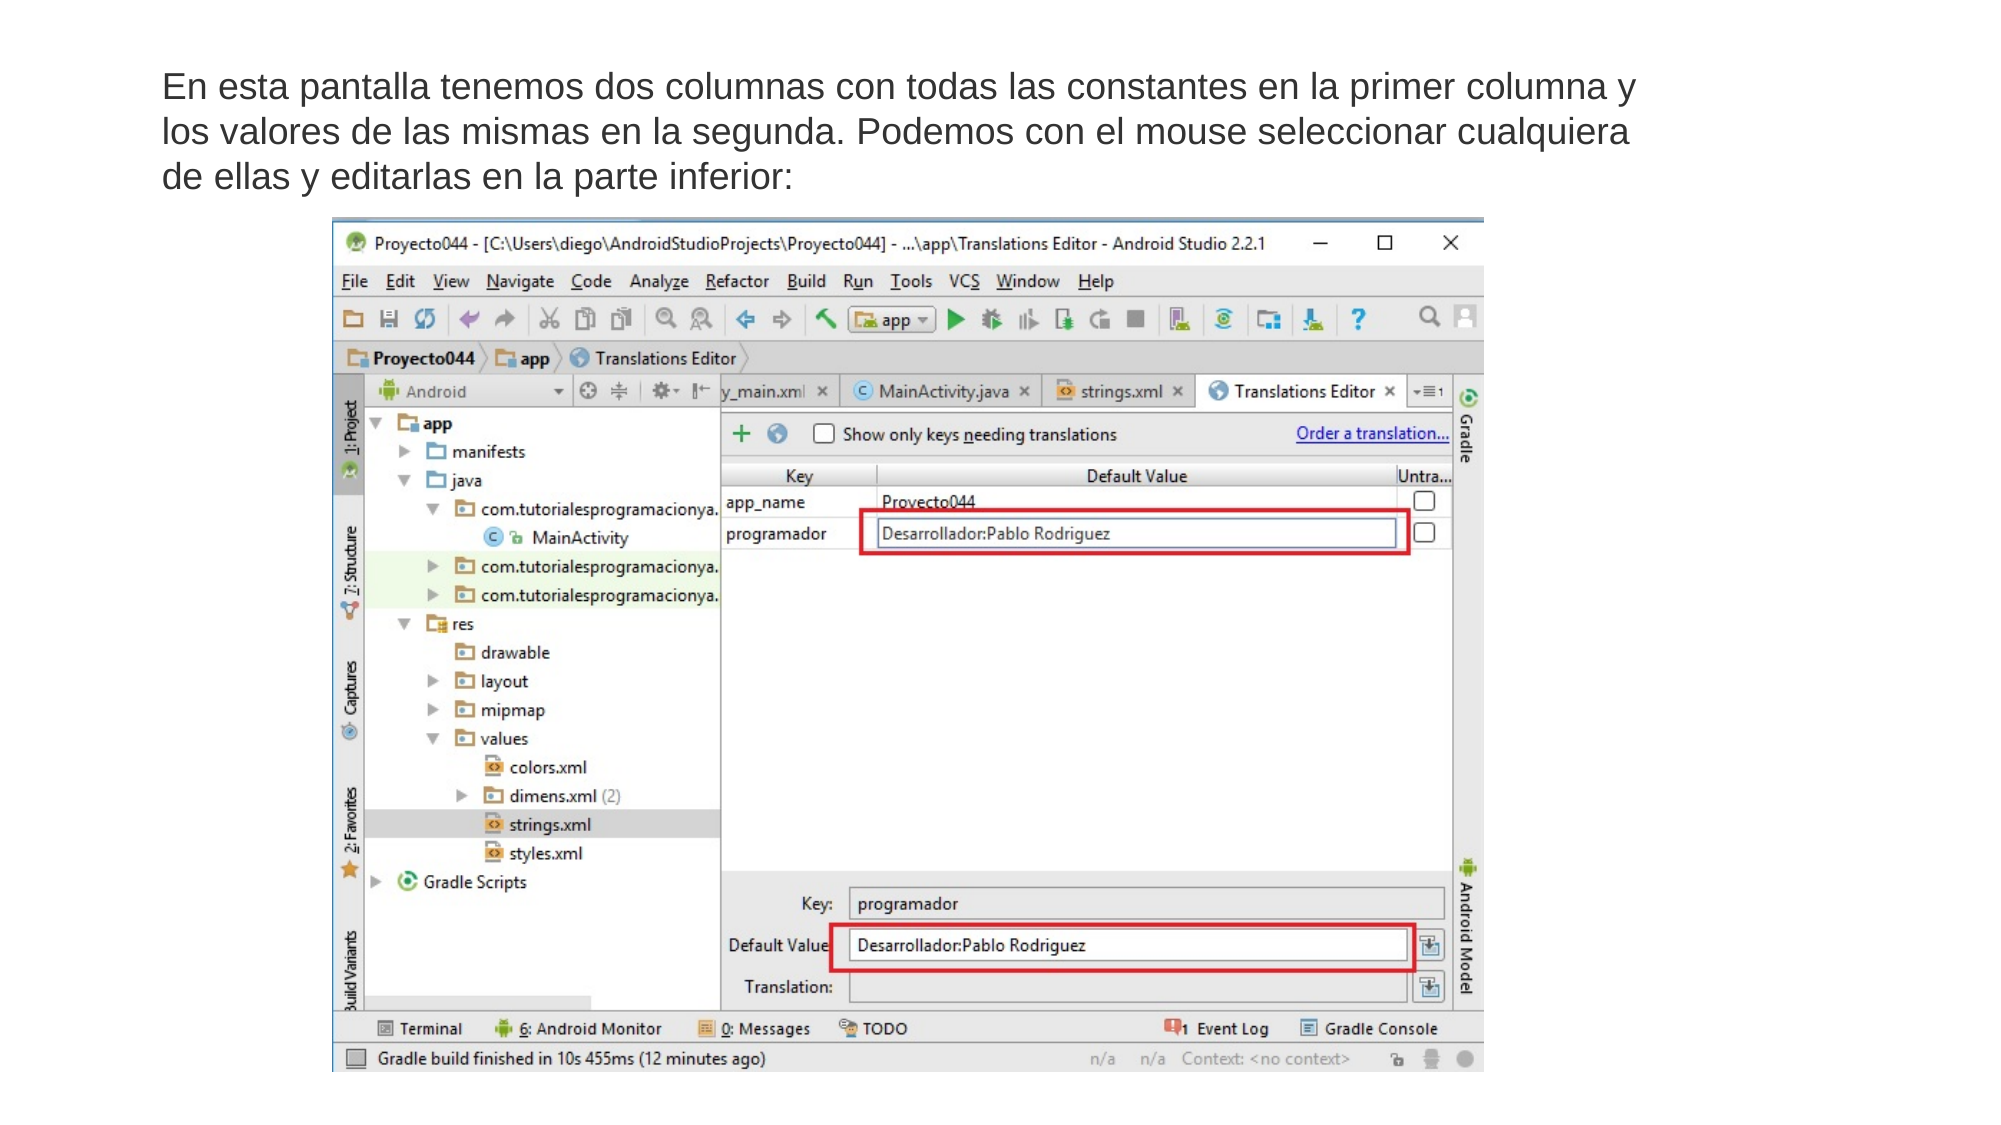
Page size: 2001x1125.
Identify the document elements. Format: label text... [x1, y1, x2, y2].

picture [331, 217, 1484, 1072]
text_box En esta pantalla tenemos dos columnas con todas las constantes en la primer columna y los valores de las mismas en la segunda. Podemos con el mouse seleccionar cualquiera de ellas y editarlas en la parte inferior: [147, 54, 1689, 205]
